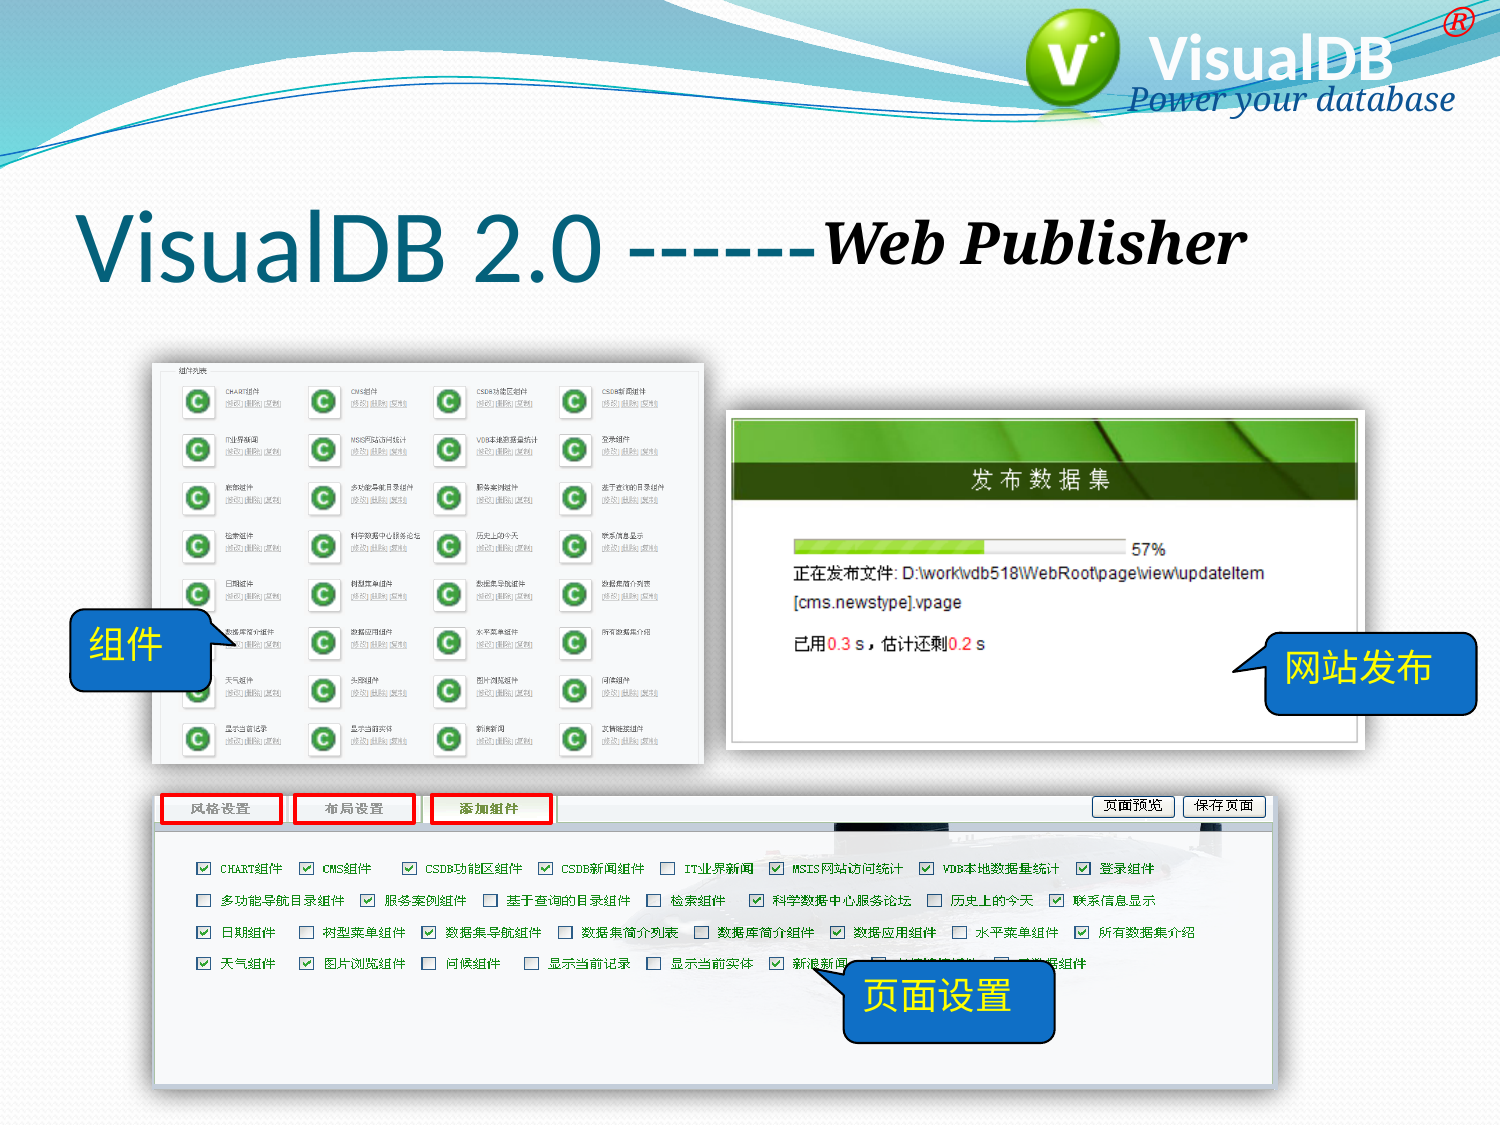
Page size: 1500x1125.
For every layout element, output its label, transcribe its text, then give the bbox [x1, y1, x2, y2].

picture [152, 796, 1278, 1091]
text_box 组件 [70, 609, 145, 692]
picture [726, 409, 1365, 751]
picture [152, 362, 704, 764]
title VisualDB 2.0 ------ [75, 115, 1425, 303]
text_box 网站发布 [1370, 632, 1477, 715]
text_box Web Publisher [790, 199, 1263, 284]
picture [1007, 0, 1137, 115]
